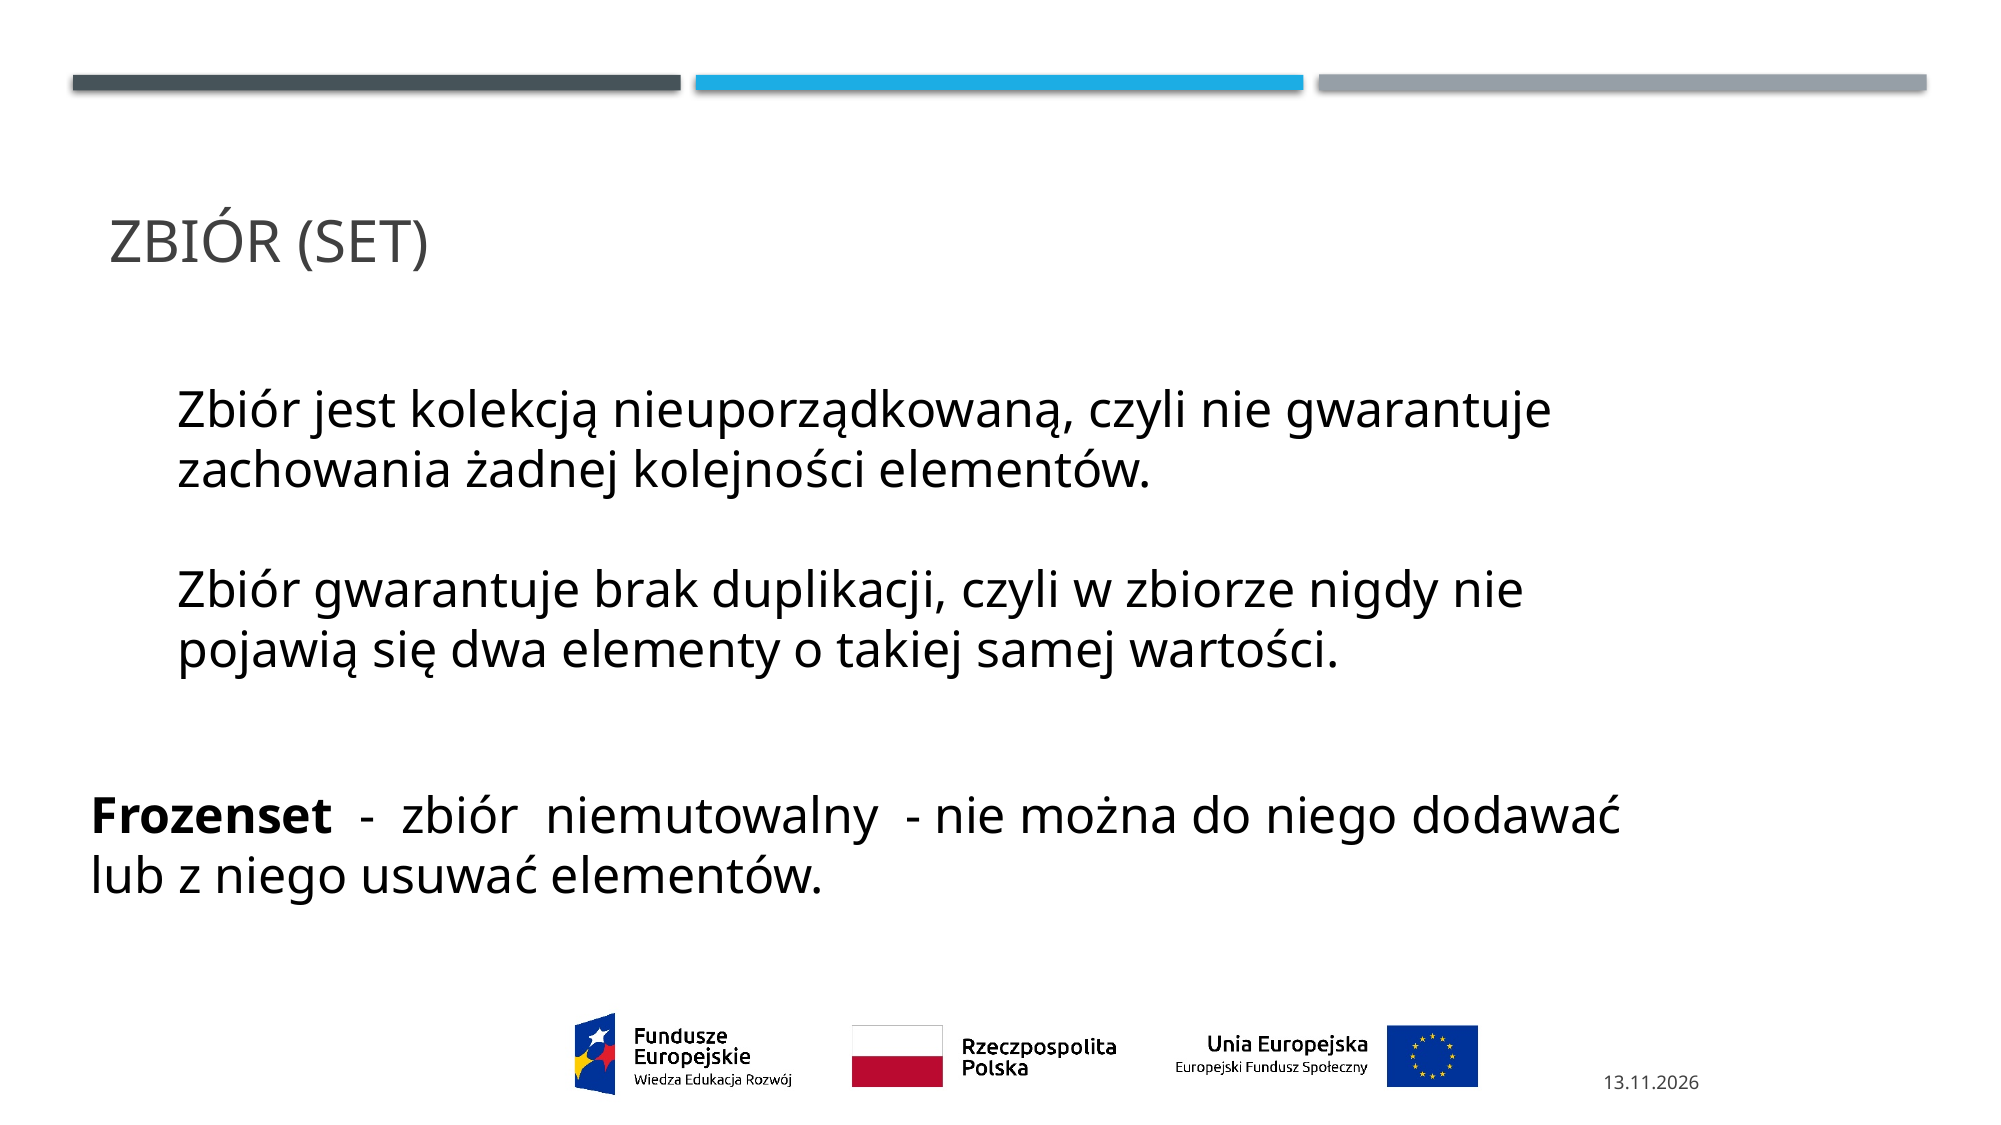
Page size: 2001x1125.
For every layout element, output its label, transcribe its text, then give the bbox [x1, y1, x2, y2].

text_box Zbiór jest kolekcją nieuporządkowaną, czyli nie gwarantuje zachowania żadnej kolejności elementów. Zbiór gwarantuje brak duplikacji, czyli w zbiorze nigdy nie pojawią się dwa elementy o takiej samej wartości. [162, 369, 1732, 685]
picture [554, 992, 1498, 1115]
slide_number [1247, 1053, 1715, 1114]
title Zbiór (set) [94, 119, 1904, 282]
text_box Frozenset - zbiór niemutowalny - nie można do niego dodawać lub z niego usuwać elementów. [75, 775, 1651, 911]
